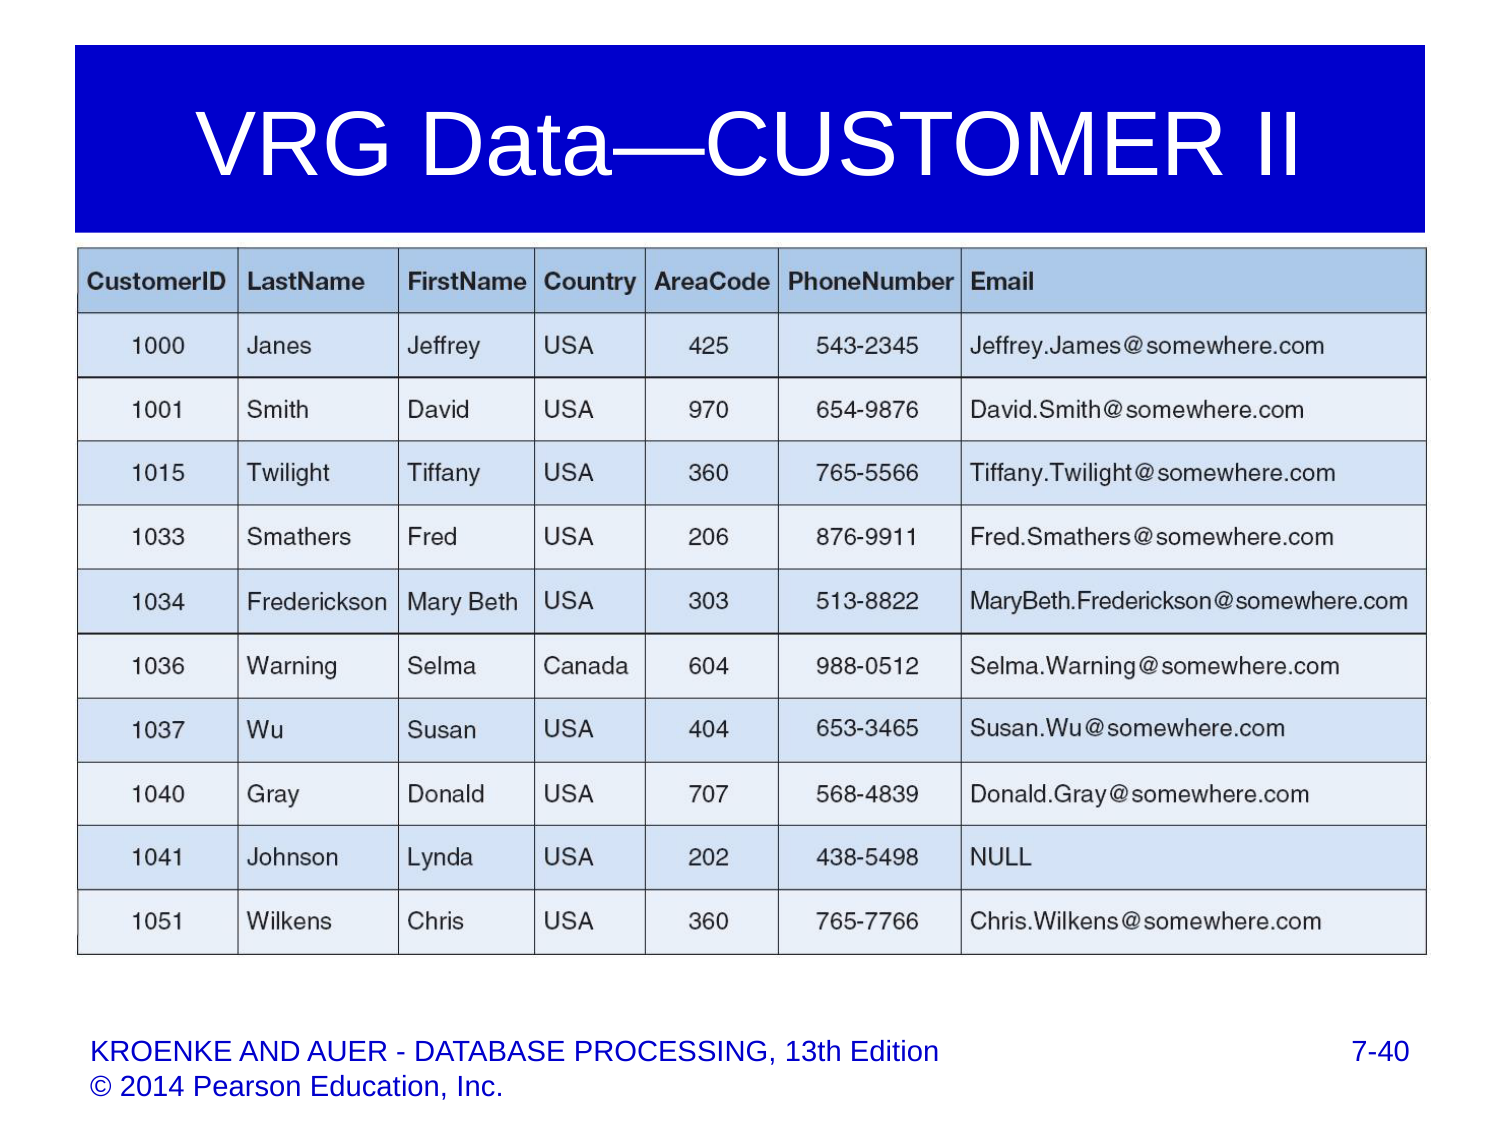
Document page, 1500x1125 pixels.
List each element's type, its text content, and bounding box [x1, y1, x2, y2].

slide_number 7-40 [1074, 1024, 1426, 1103]
picture [74, 237, 1431, 958]
title VRG Data—CUSTOMER II [75, 45, 1425, 233]
footer KROENKE AND AUER - DATABASE PROCESSING, 13th Edition © 2014 Pearson Education, Inc. [74, 1024, 976, 1104]
